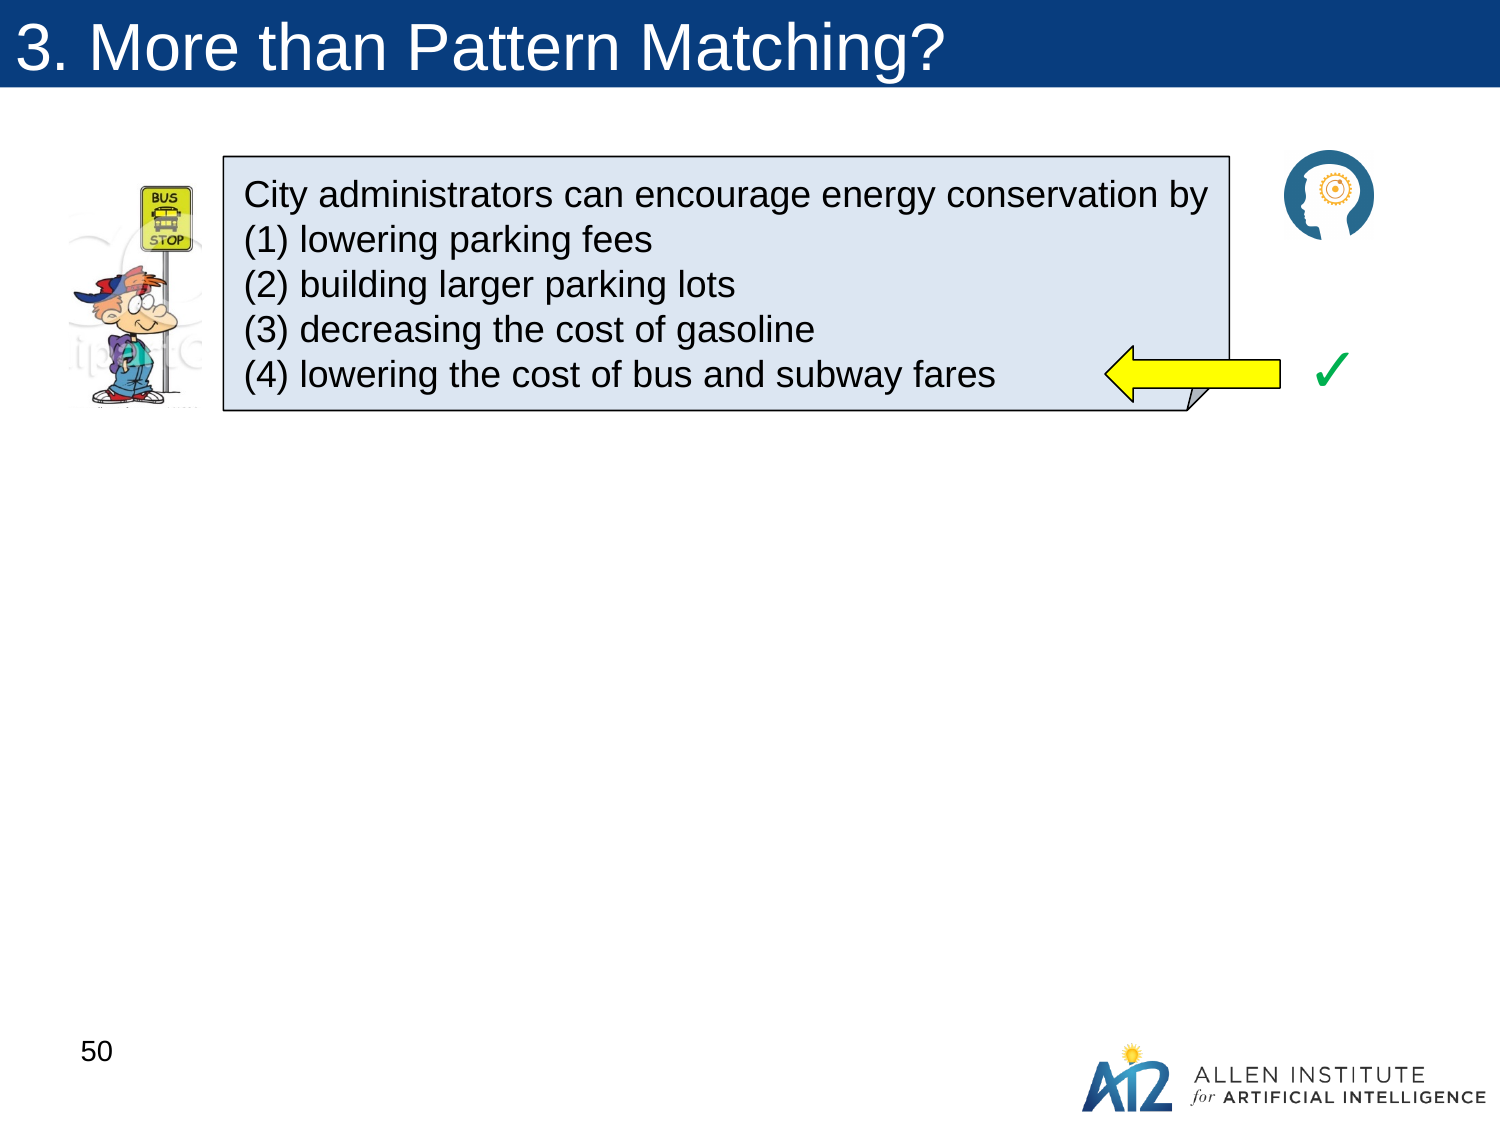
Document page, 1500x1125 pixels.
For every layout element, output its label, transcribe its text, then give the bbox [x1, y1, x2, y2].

picture [1283, 149, 1374, 240]
title 3. More than Pattern Matching? [0, 0, 1500, 88]
picture [68, 182, 203, 408]
text_box City administrators can encourage energy conservation by (1) lowering parking fees (2) building larger parking lots (3) decreasing the cost of gasoline (4) lowering the cost of bus and subway fares [228, 162, 1253, 402]
slide_number 50 [65, 1024, 416, 1103]
text_box [1105, 345, 1281, 403]
picture [1076, 1038, 1500, 1120]
text_box ✓ [1292, 322, 1366, 413]
text_box [223, 156, 1230, 411]
